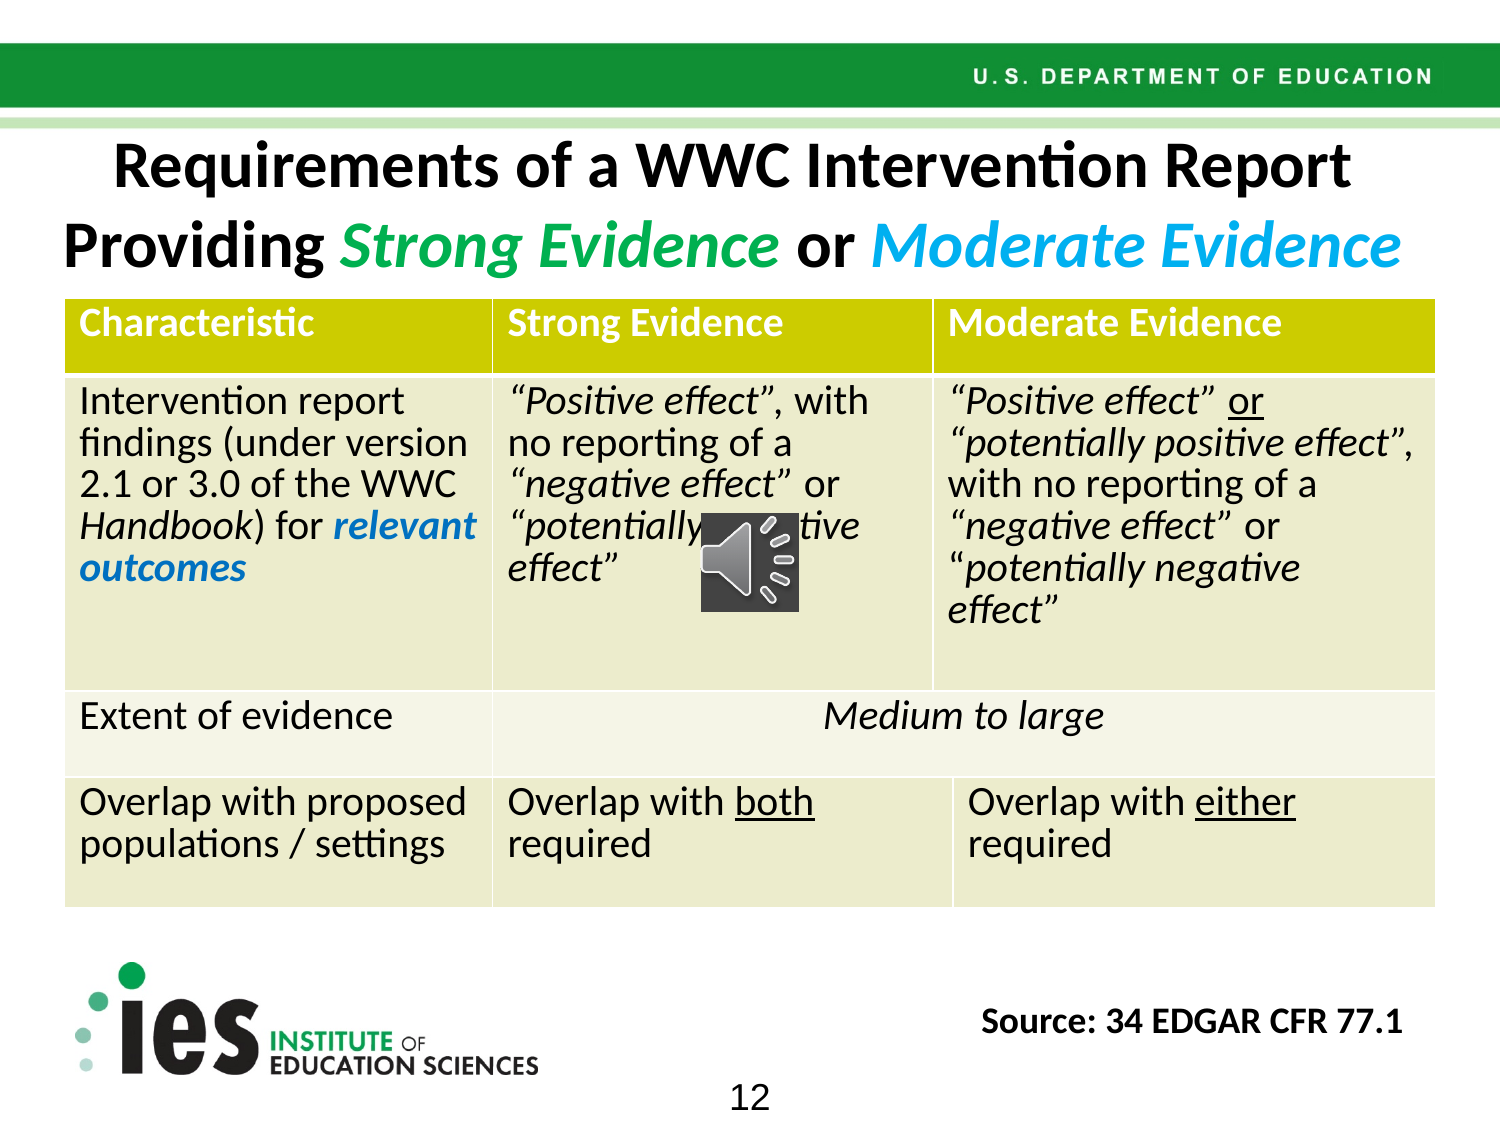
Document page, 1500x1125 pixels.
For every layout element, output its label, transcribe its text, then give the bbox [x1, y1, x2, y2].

table_header Moderate Evidence [934, 299, 1435, 373]
table_cell Overlap with either required [954, 778, 1435, 907]
table_header Characteristic [65, 299, 492, 373]
text_box Requirements of a WWC Intervention Report Providing Strong Evidence or Moderate Evidence [0, 139, 1467, 263]
table_header Strong Evidence [493, 299, 932, 373]
table_cell Extent of evidence [65, 692, 492, 776]
text_box Source: 34 EDGAR CFR 77.1 [966, 988, 1419, 1049]
text_box 12 [713, 1065, 787, 1125]
table_cell “Positive effect” or “potentially positive effect”, with no reporting of a “negative effect” or “potentially negative effect” [934, 378, 1435, 690]
table_cell Overlap with proposed populations / settings [65, 778, 492, 907]
picture [699, 512, 801, 613]
table_cell Intervention report findings (under version 2.1 or 3.0 of the WWC Handbook) for relevant outcomes [65, 378, 492, 690]
picture [0, 24, 1500, 150]
table_cell “Positive effect”, with no reporting of a “negative effect” or “potentially negative effect” [493, 378, 932, 690]
table_cell Overlap with both required [493, 778, 952, 907]
picture [75, 962, 538, 1075]
table_cell Medium to large [493, 692, 1435, 776]
